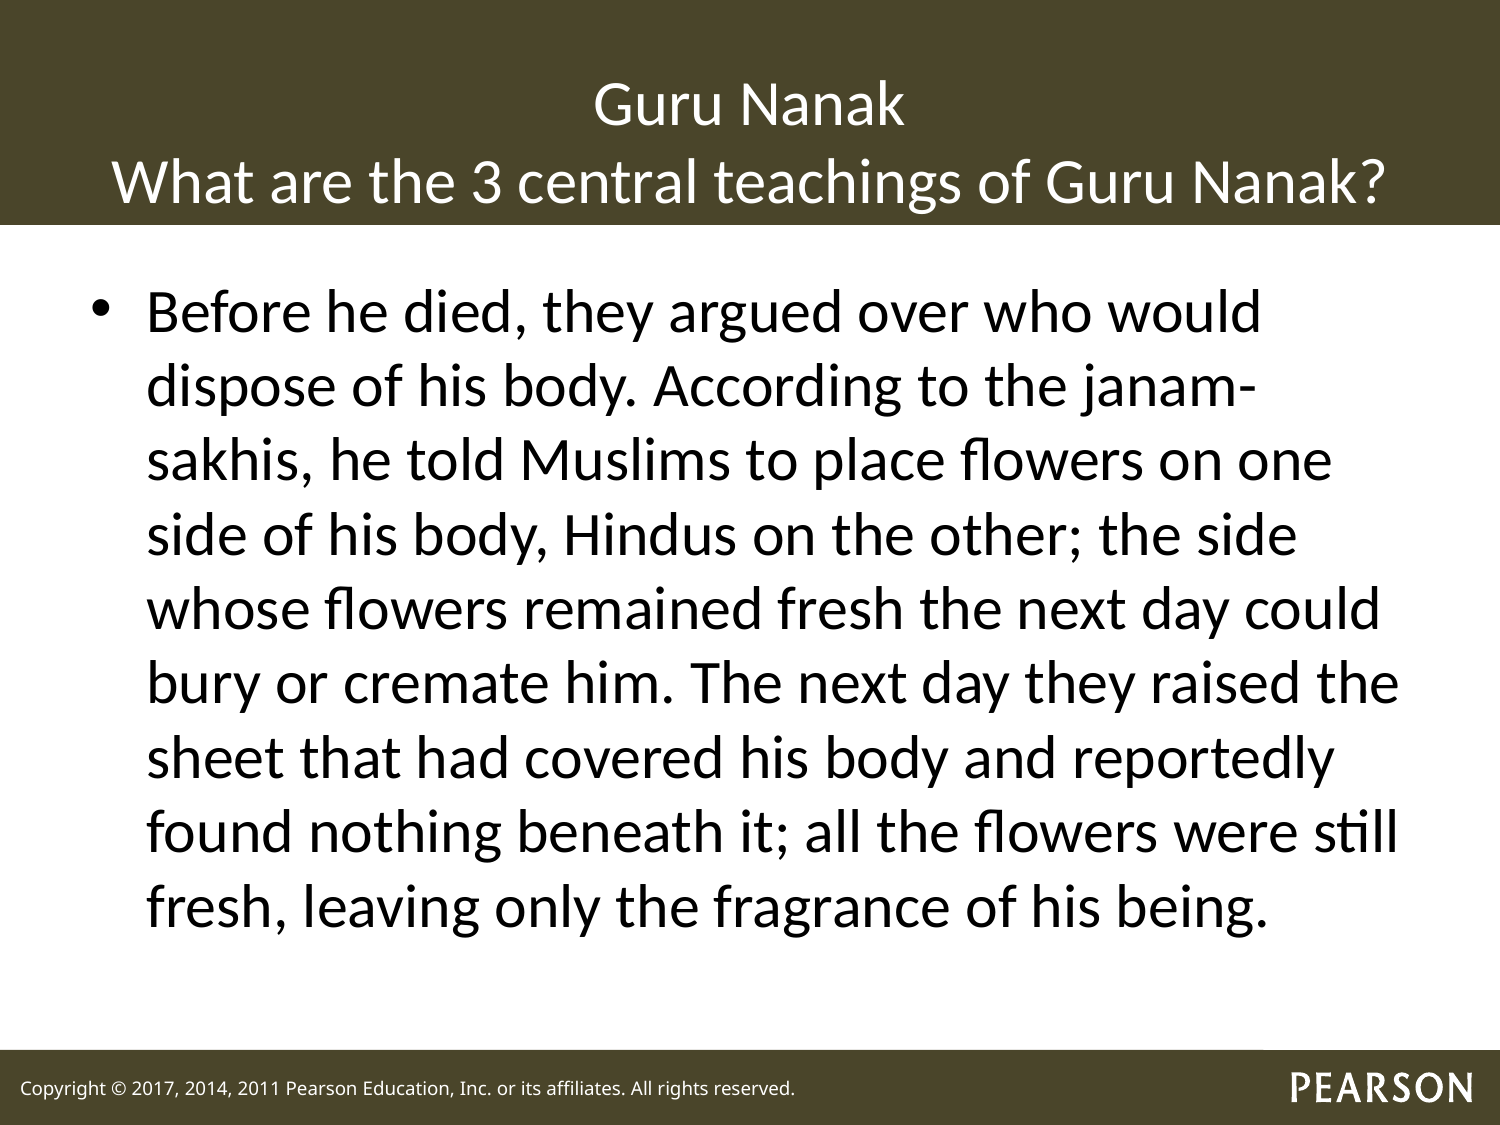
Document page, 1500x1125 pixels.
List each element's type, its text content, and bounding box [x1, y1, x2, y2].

list Before he died, they argued over who would dispose of his body. According to the janam-sakhis, he told Muslims to place flowers on one side of his body, Hindus on the other; the side whose flowers remained fresh the next day could bury or cremate him. The next day they raised the sheet that had covered his body and reportedly found nothing beneath it; all the flowers were still fresh, leaving only the fragrance of his being. [75, 262, 1425, 1005]
title Guru Nanak What are the 3 central teachings of Guru Nanak? [75, 45, 1425, 233]
